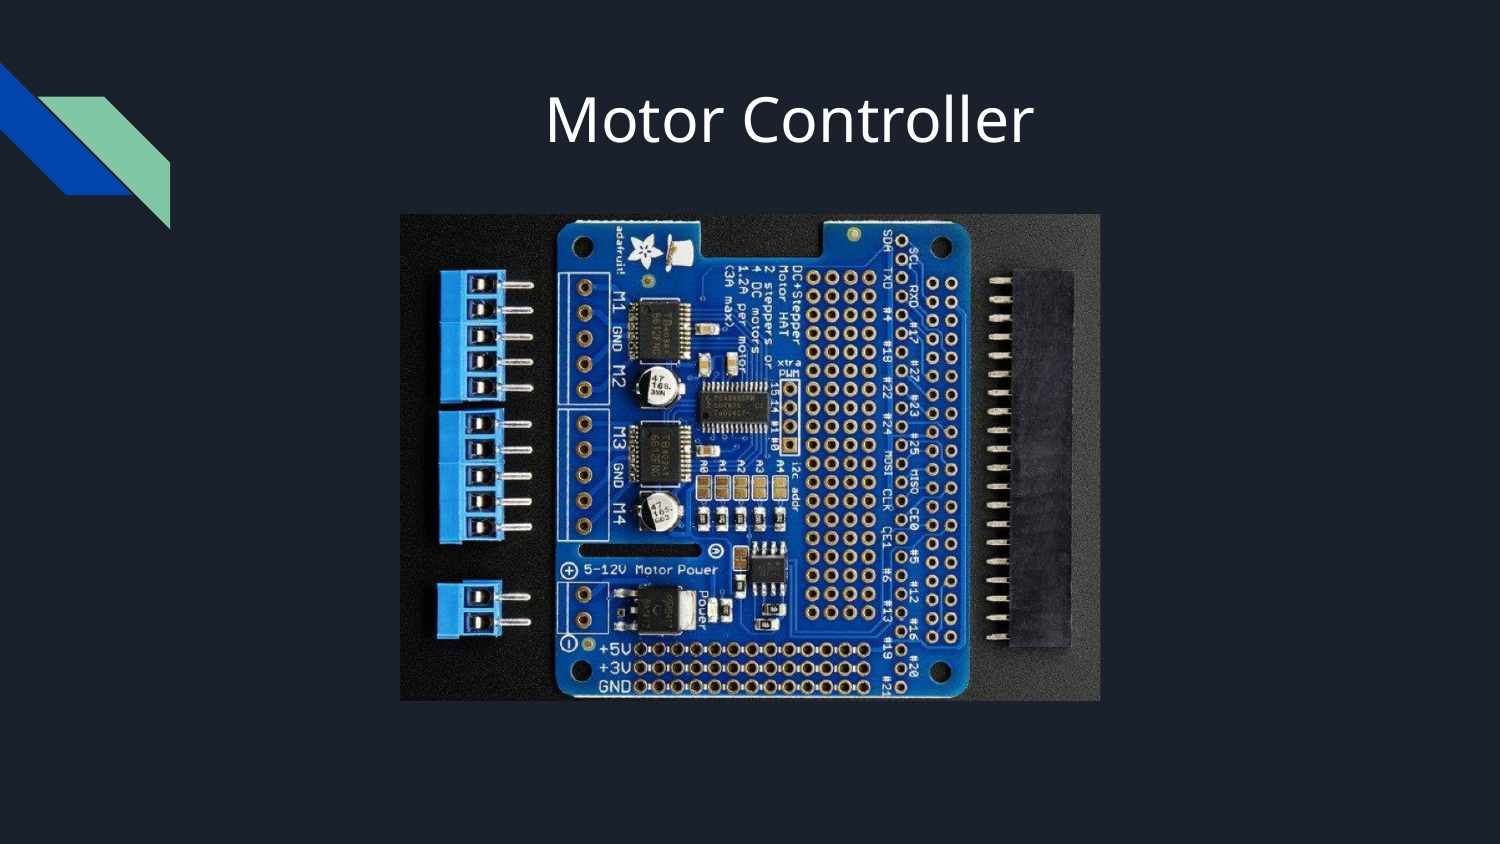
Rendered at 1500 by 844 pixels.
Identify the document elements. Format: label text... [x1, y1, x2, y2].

picture [400, 106, 1101, 809]
title Motor Controller [212, 64, 1368, 215]
